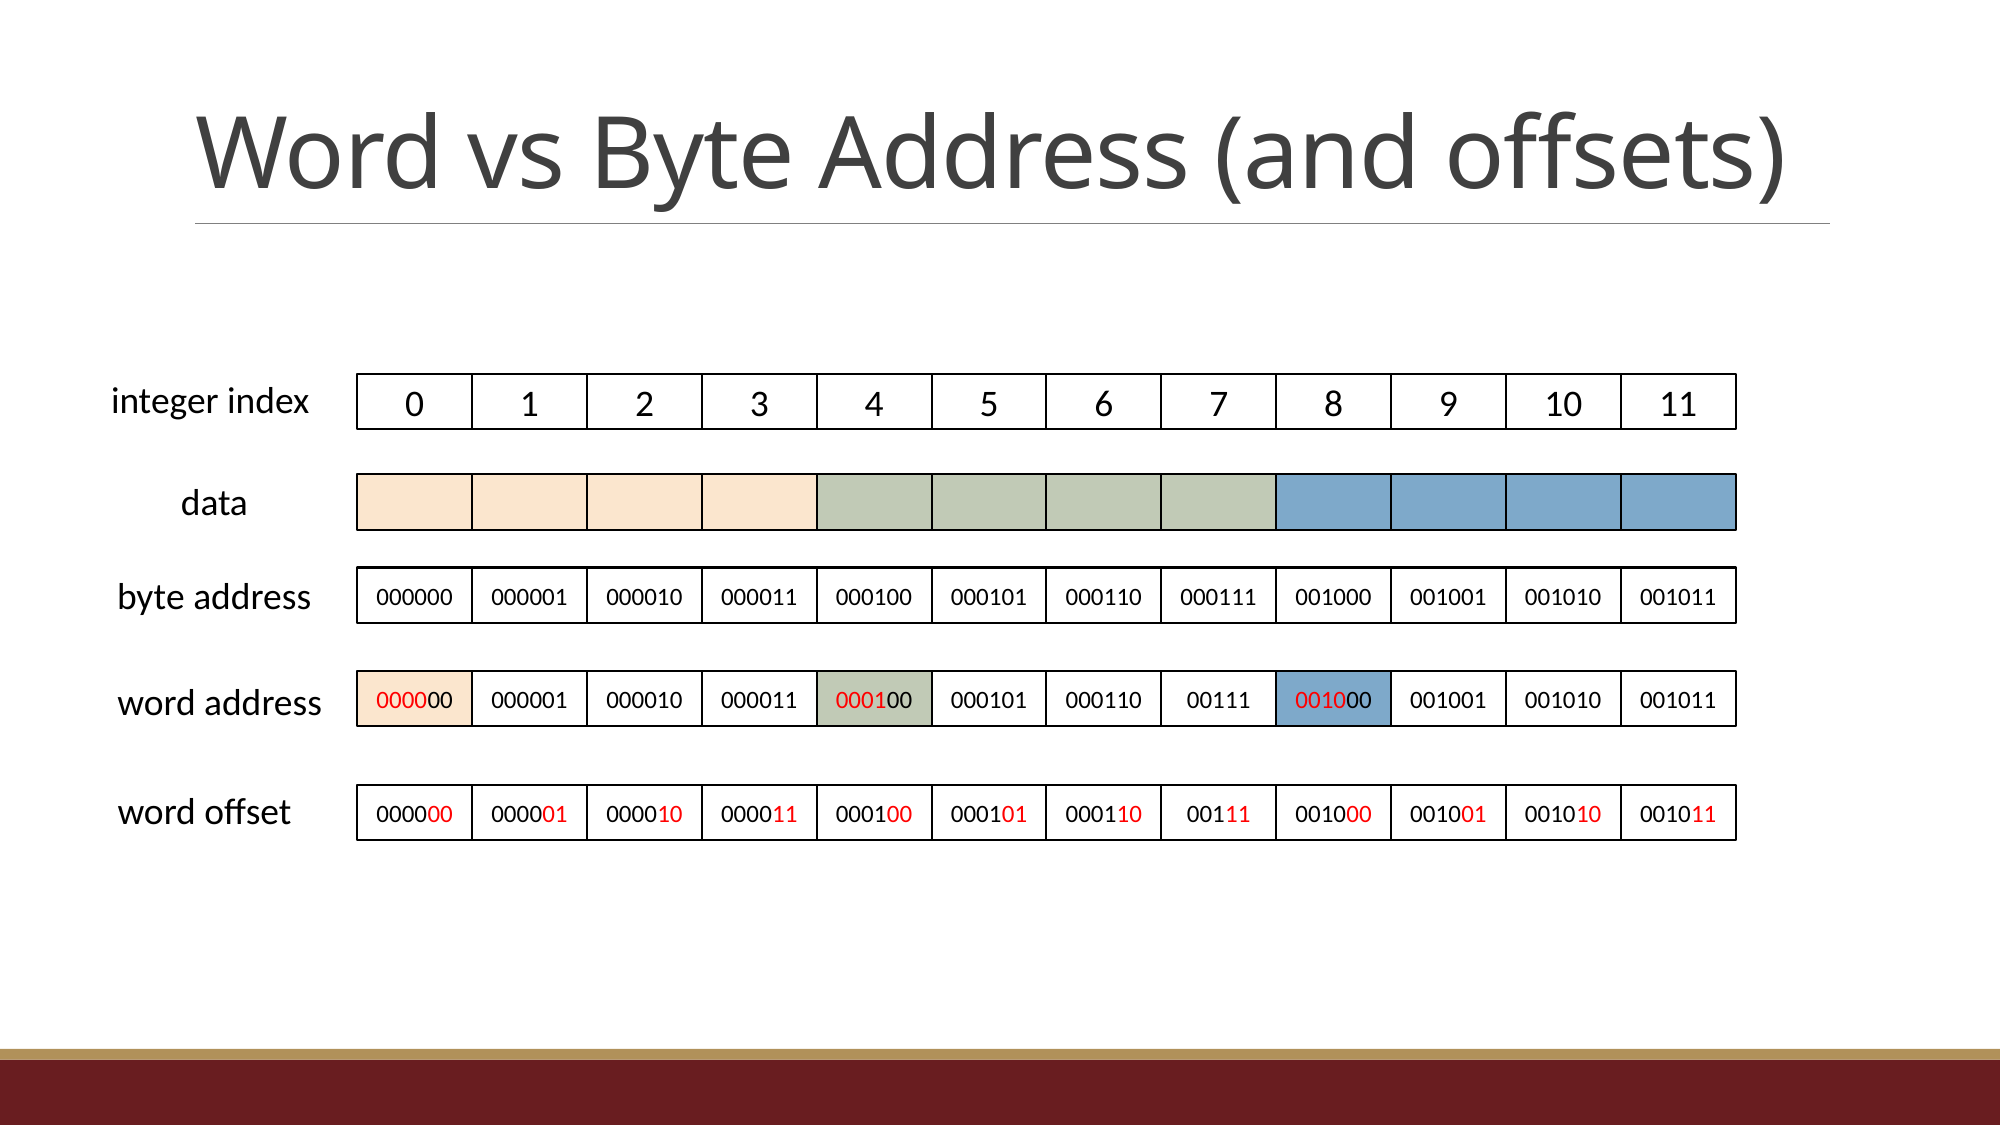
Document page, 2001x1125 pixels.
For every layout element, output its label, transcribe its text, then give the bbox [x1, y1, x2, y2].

text_box integer index [96, 368, 325, 429]
text_box [1505, 473, 1619, 531]
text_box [356, 373, 1737, 430]
text_box [1275, 473, 1390, 531]
text_box [586, 473, 701, 531]
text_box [356, 566, 1737, 624]
text_box byte address [102, 564, 327, 625]
text_box word offset [102, 779, 307, 840]
text_box [1619, 473, 1737, 531]
text_box [1390, 473, 1505, 531]
text_box [815, 473, 930, 531]
text_box [356, 473, 471, 531]
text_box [356, 784, 1737, 841]
title Word vs Byte Address (and offsets) [180, 47, 1830, 217]
text_box [471, 473, 586, 531]
text_box [930, 473, 1045, 531]
text_box data [166, 470, 263, 531]
text_box [1045, 473, 1160, 531]
text_box word address [102, 670, 338, 731]
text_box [356, 670, 1737, 727]
text_box [1160, 473, 1275, 531]
text_box [701, 473, 815, 531]
